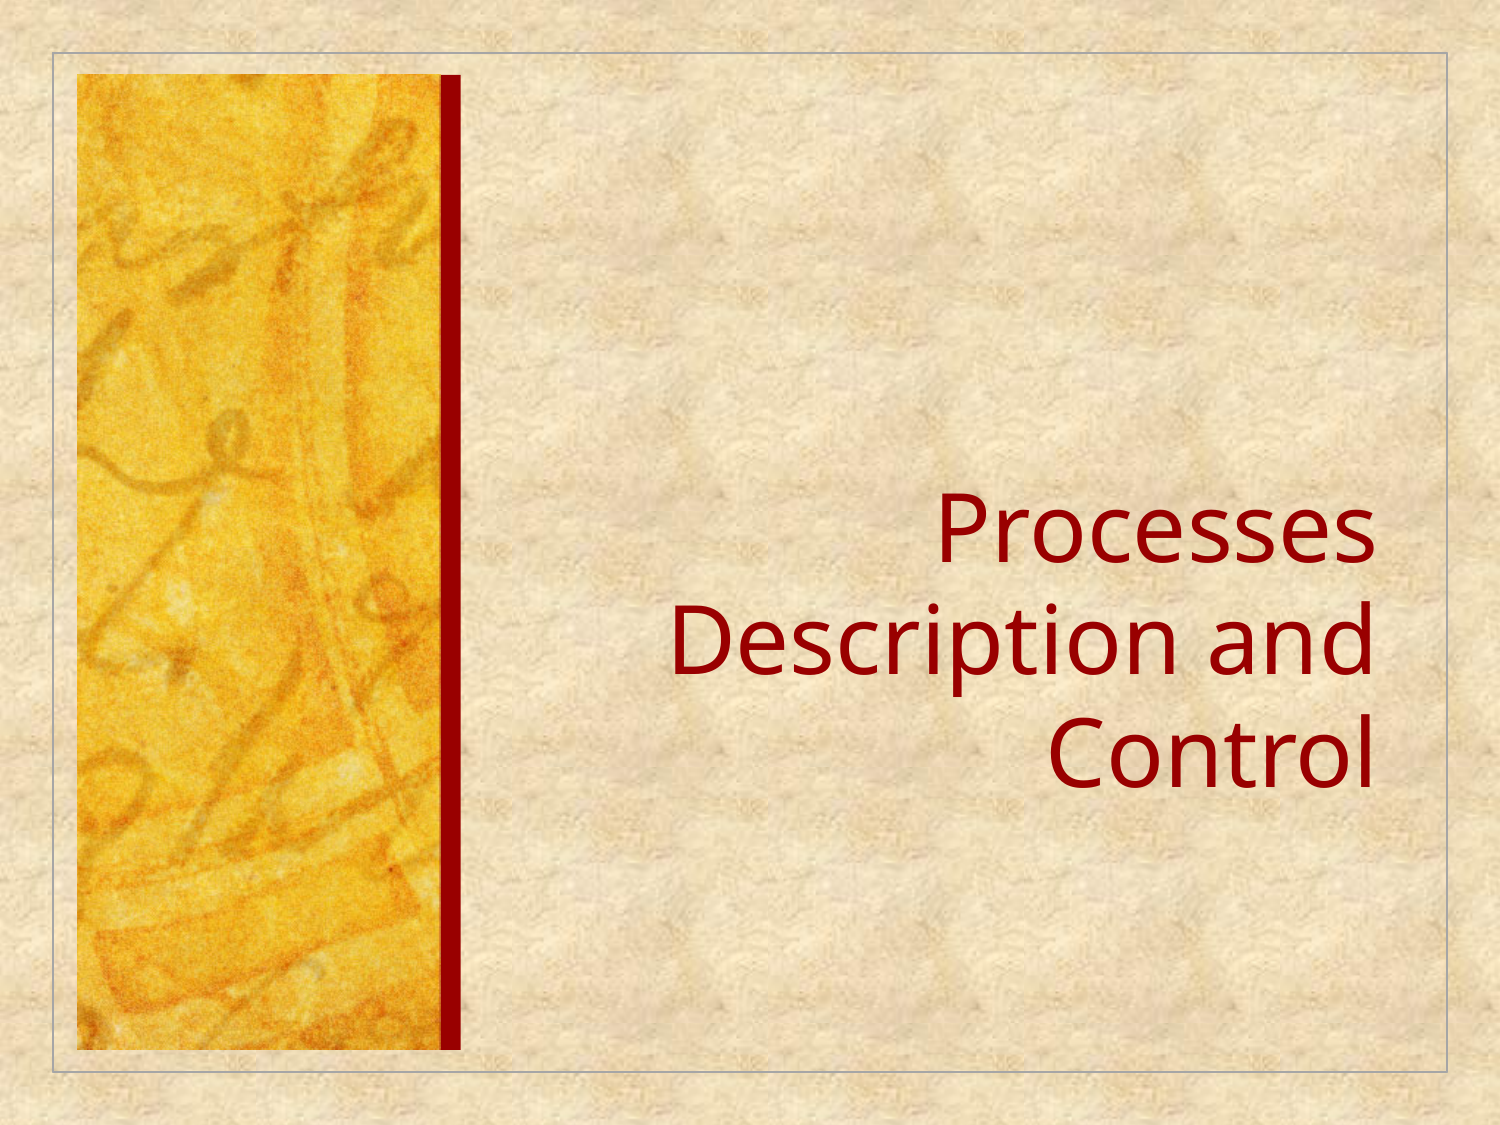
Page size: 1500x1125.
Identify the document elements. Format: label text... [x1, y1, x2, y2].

title Processes Description and Control [508, 586, 1394, 807]
picture [0, 0, 1500, 1125]
